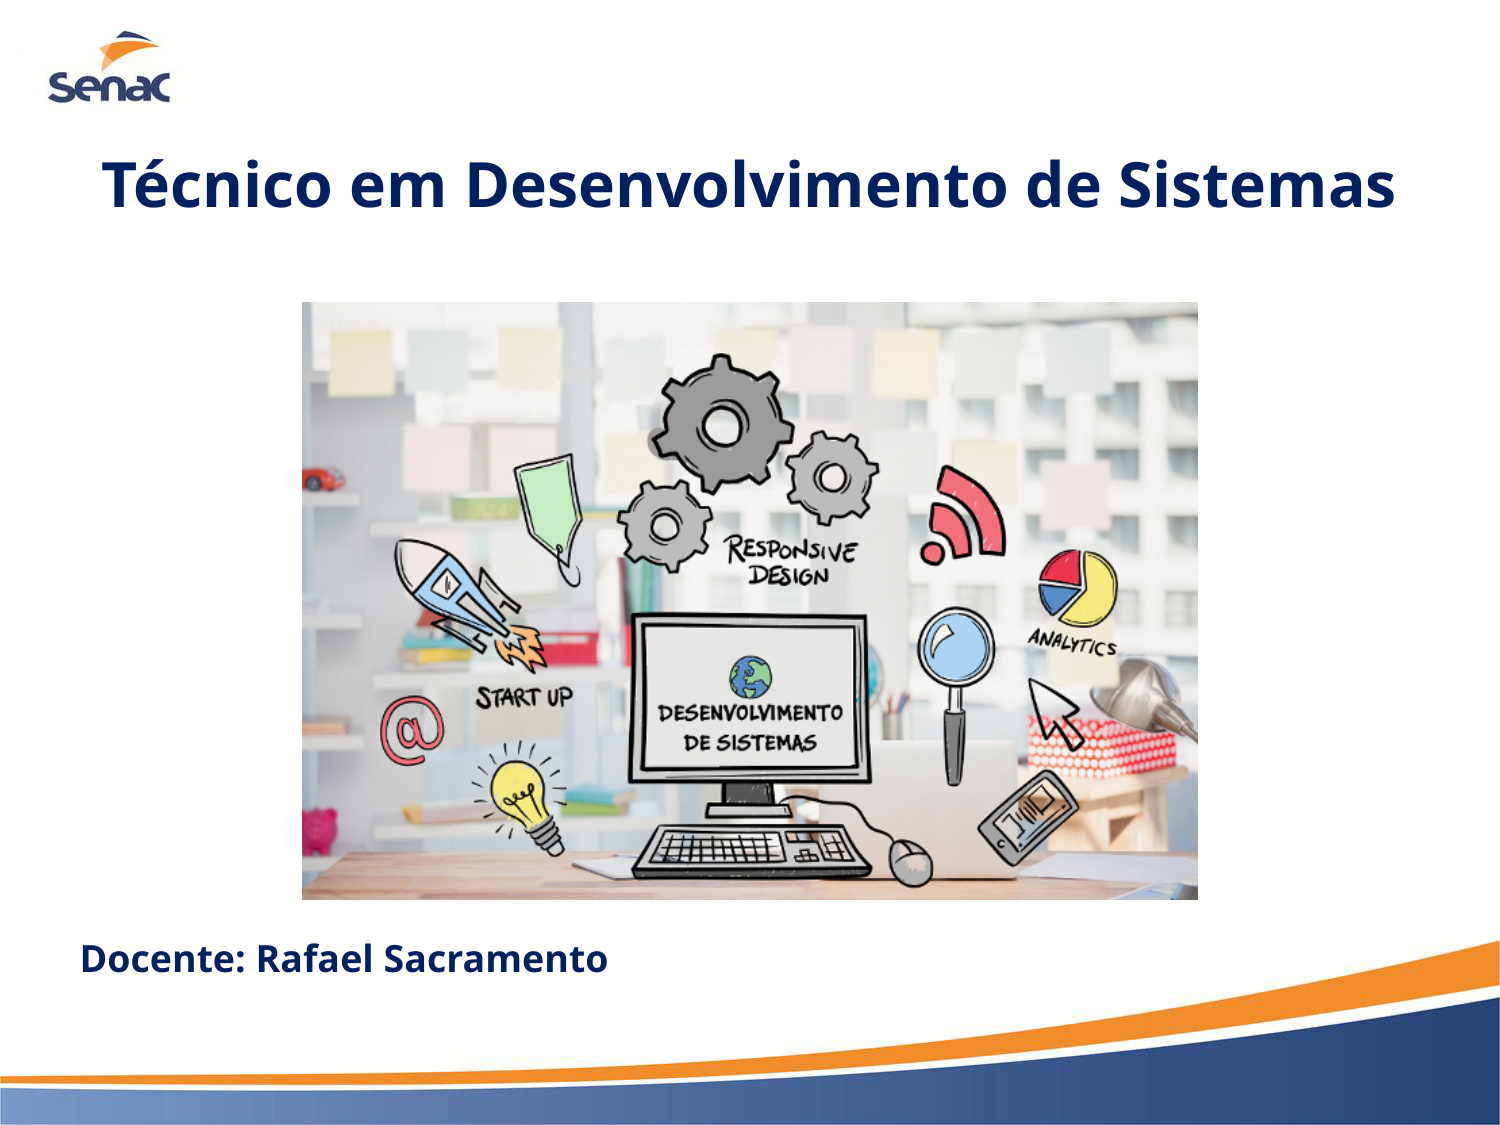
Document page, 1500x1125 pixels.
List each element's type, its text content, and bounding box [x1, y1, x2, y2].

picture [0, 0, 1500, 1125]
text_box Docente: Rafael Sacramento [64, 927, 1235, 987]
text_box Técnico em Desenvolvimento de Sistemas [76, 137, 1424, 227]
